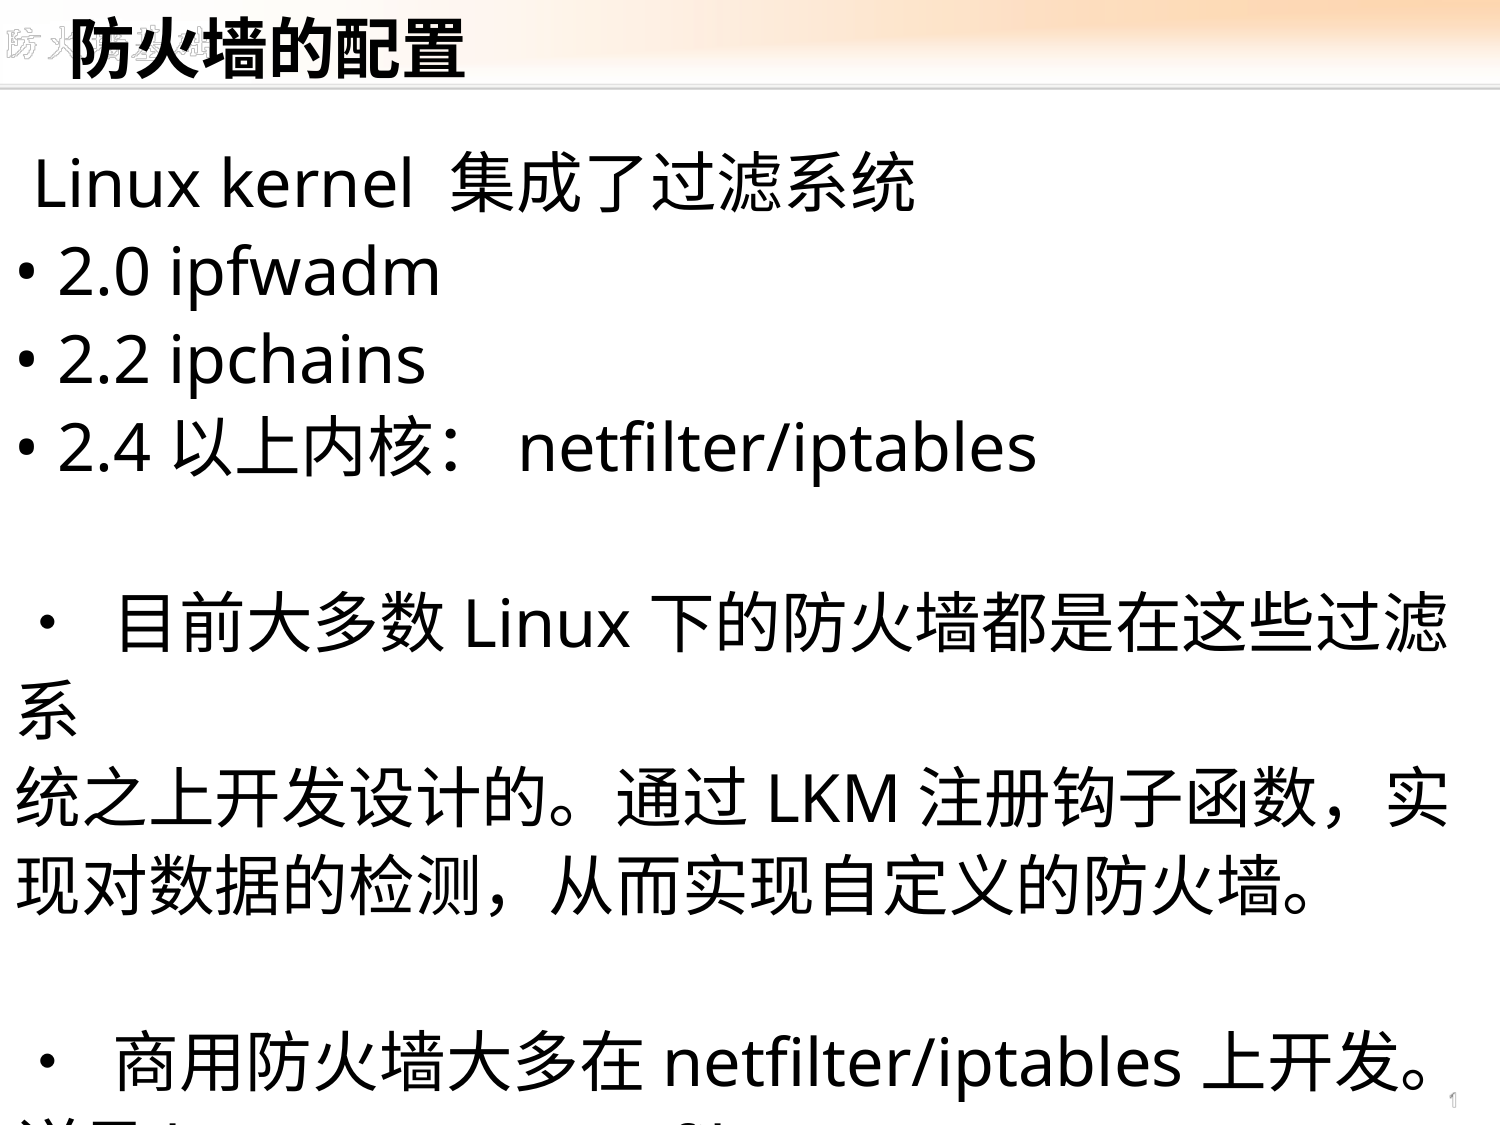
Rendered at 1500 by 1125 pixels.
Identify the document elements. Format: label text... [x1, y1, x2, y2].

text_box 防火墙的配置 [53, 0, 1258, 95]
text_box Linux kernel 集成了过滤系统 • 2.0 ipfwadm • 2.2 ipchains • 2.4以上内核：netfilter/iptables • 目前大多数Linux下的防火墙都是在这些过滤系 统之上开发设计的。通过LKM注册钩子函数，实现对数据的检测，从而实现自定义的防火墙。 • 商用防火墙大多在netfilter/iptables上开发。详见https://www.netfilter.org/ [0, 125, 1471, 1125]
picture [0, 0, 1500, 1125]
